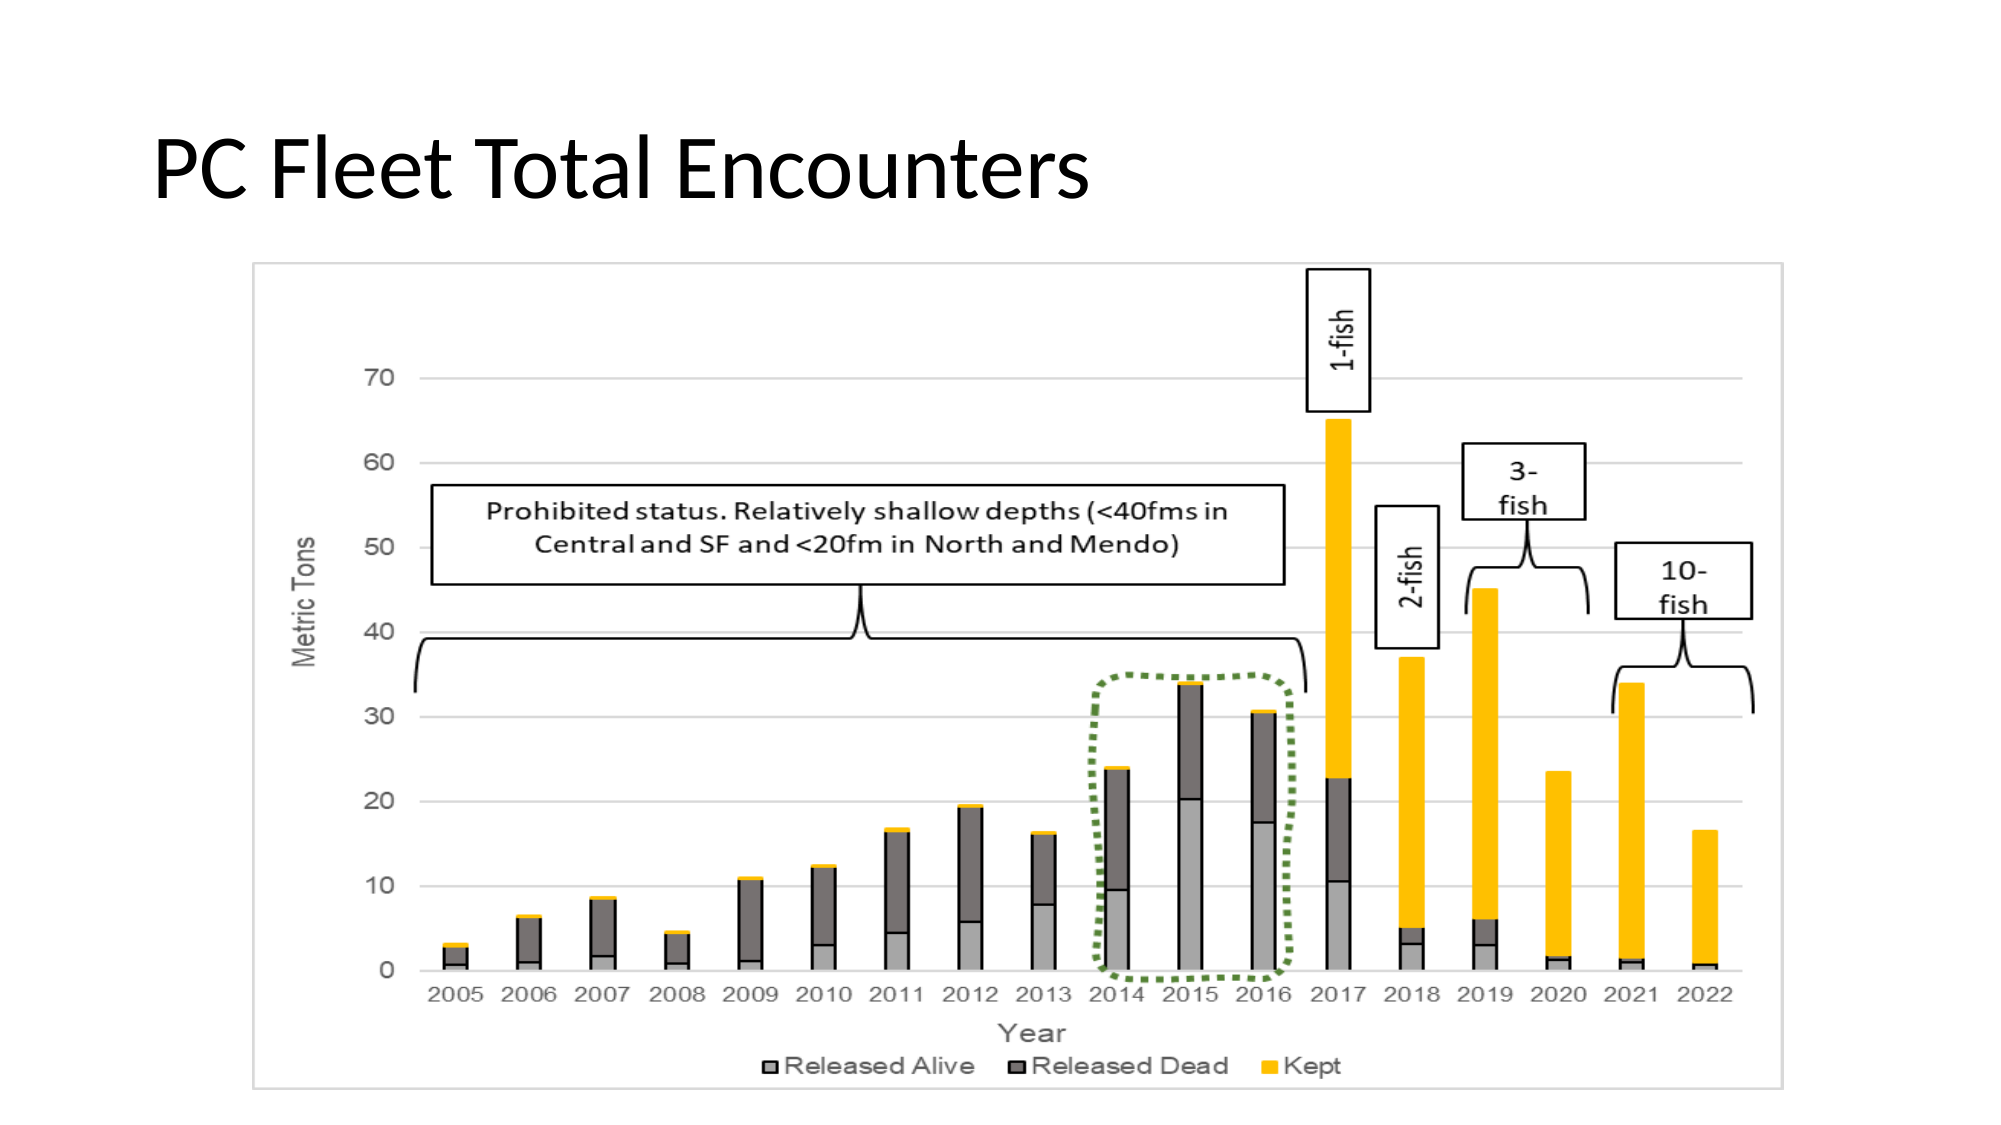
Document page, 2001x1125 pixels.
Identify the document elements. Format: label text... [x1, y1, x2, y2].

title PC Fleet Total Encounters [137, 59, 1863, 278]
picture [252, 262, 1784, 1091]
